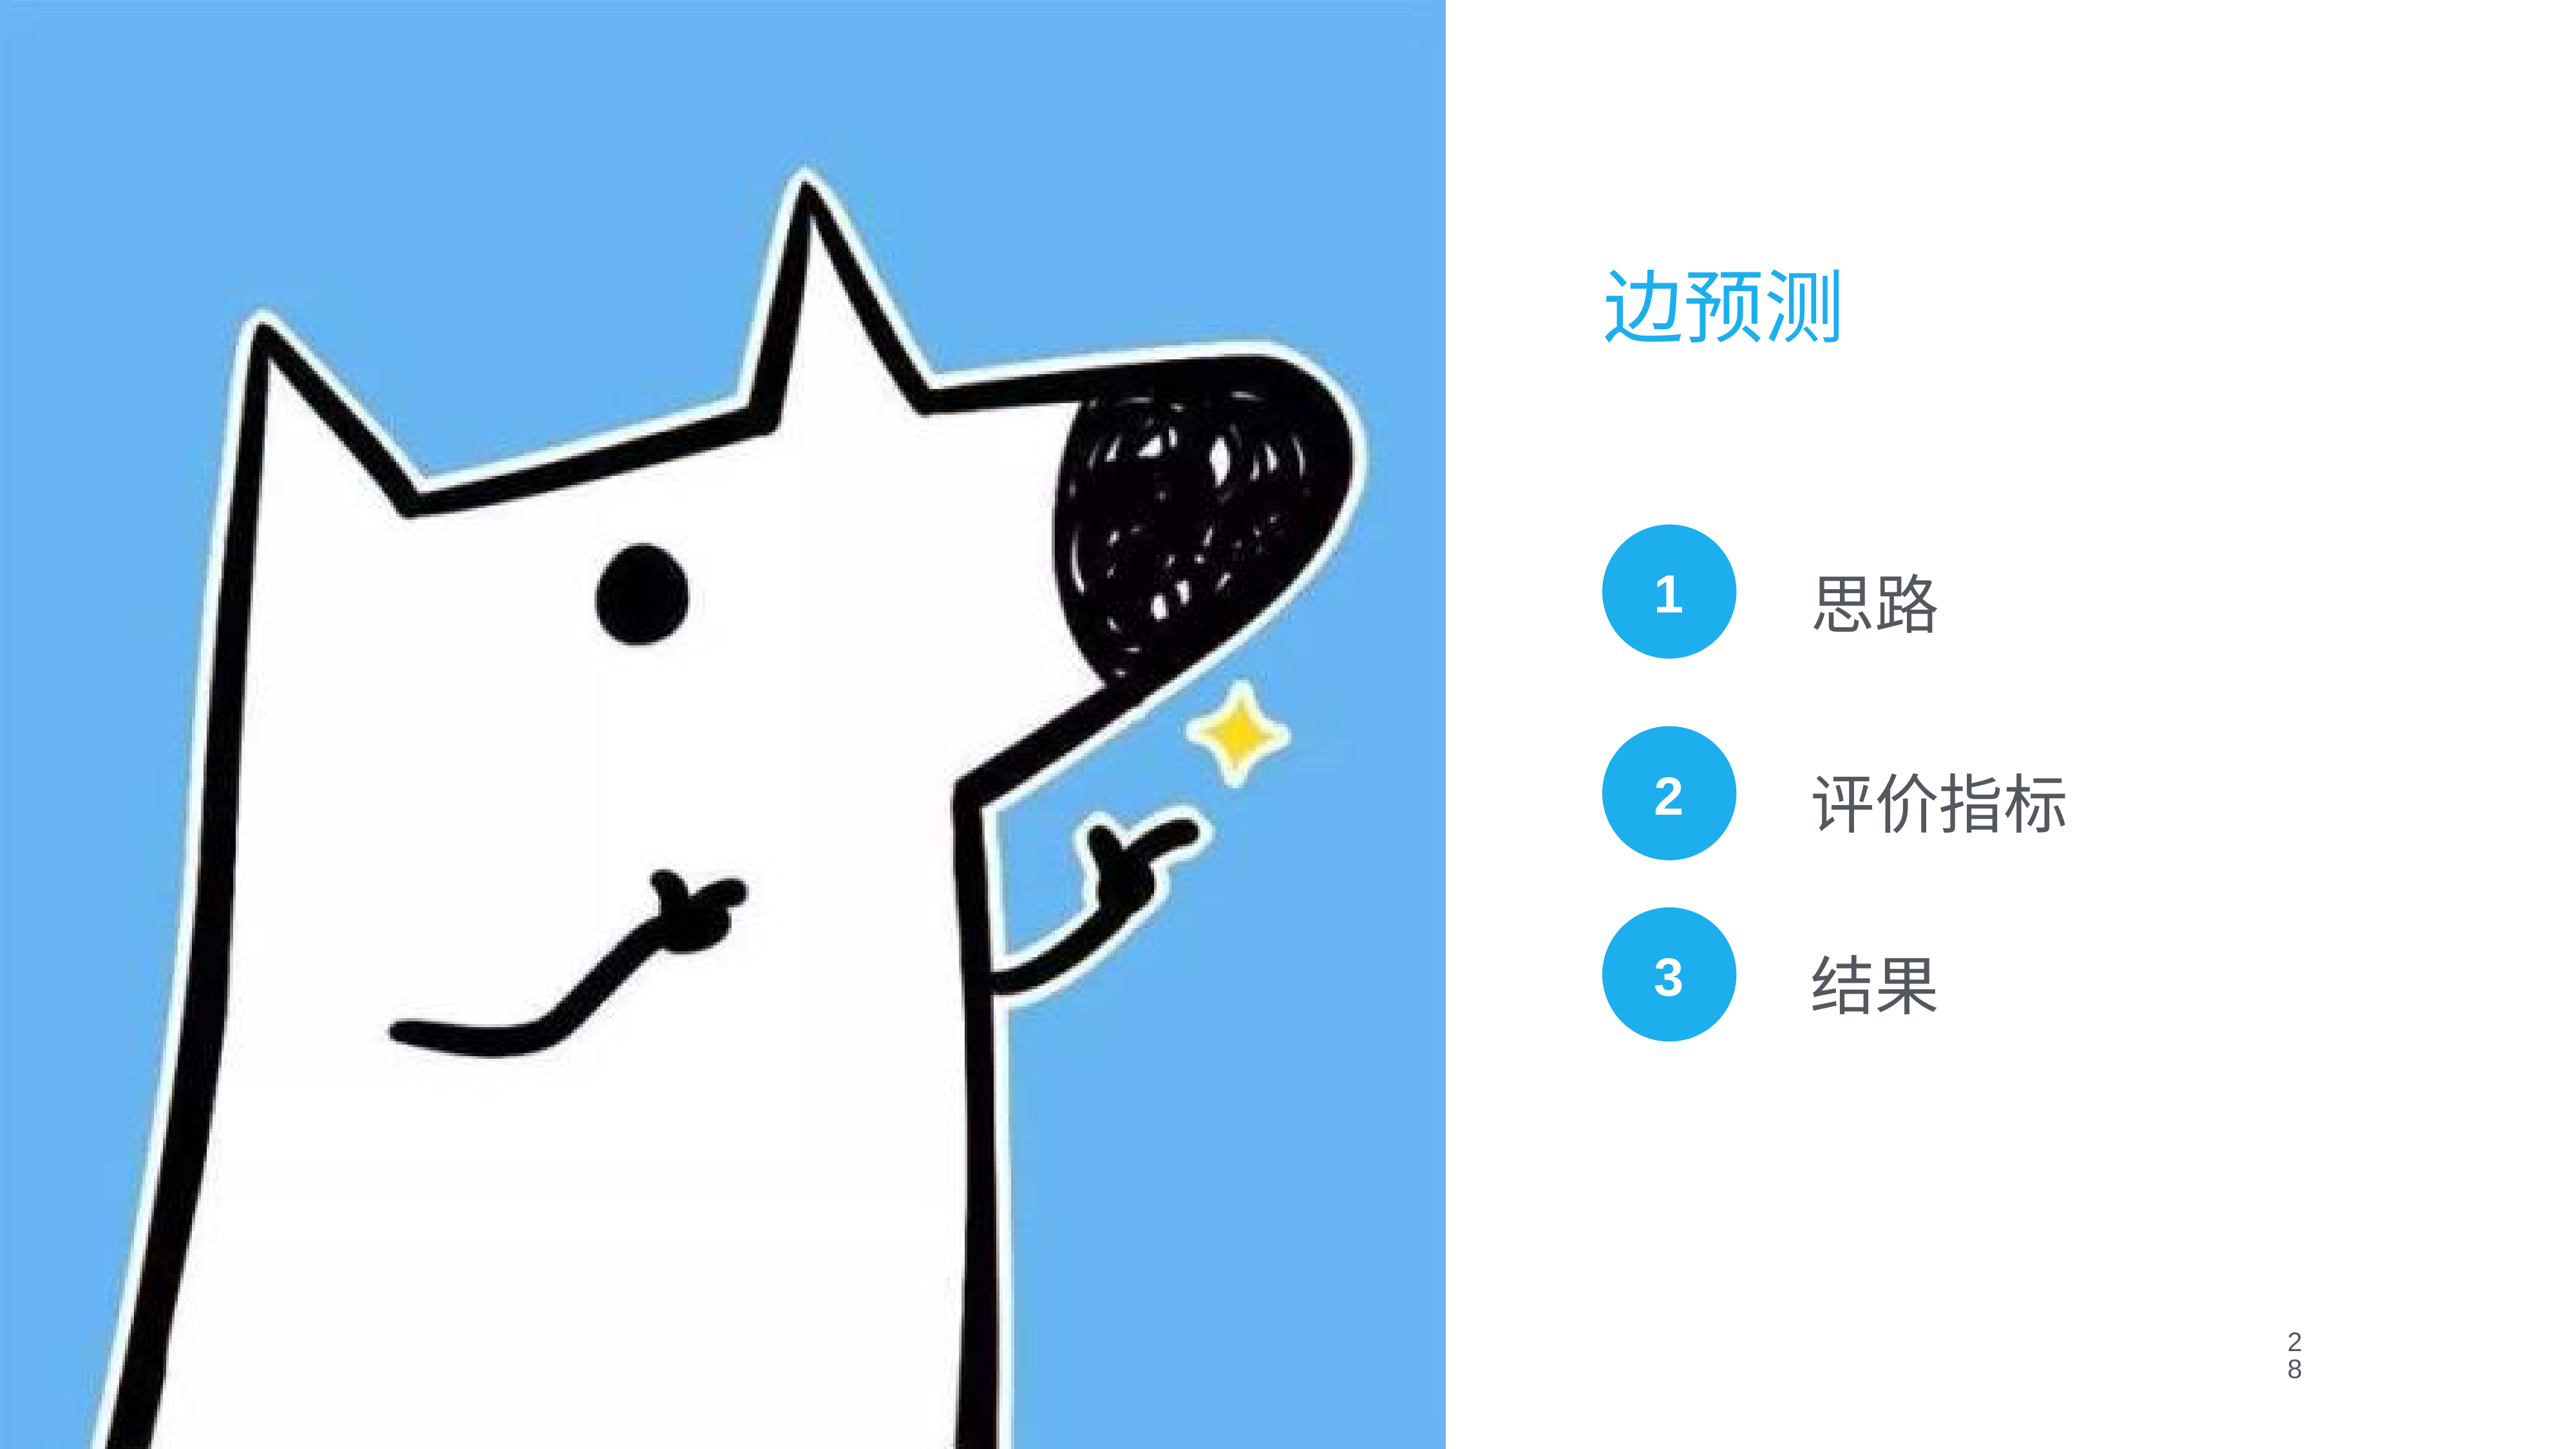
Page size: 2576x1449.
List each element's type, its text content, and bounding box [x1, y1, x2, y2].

picture [0, 0, 1446, 1449]
text_box 边预测 [1598, 250, 2339, 358]
text_box 思路 [1804, 543, 2375, 647]
slide_number 28 [2281, 1319, 2322, 1365]
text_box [1602, 524, 1737, 659]
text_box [1602, 726, 2376, 861]
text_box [1602, 907, 2376, 1042]
